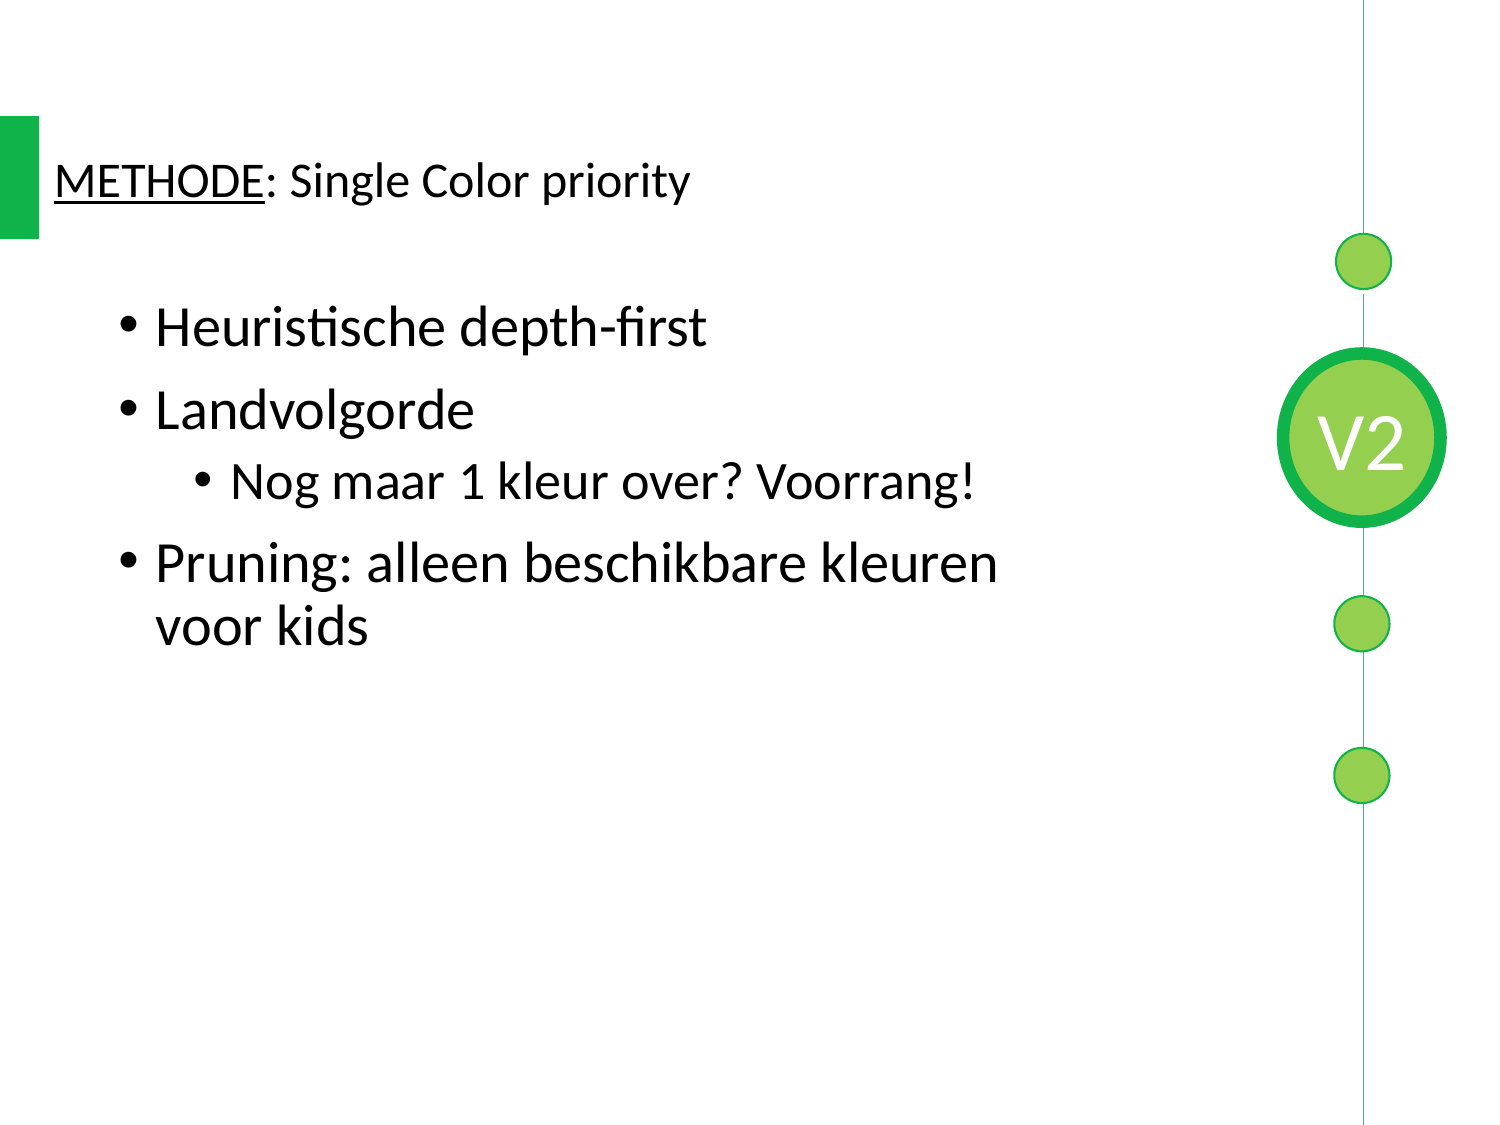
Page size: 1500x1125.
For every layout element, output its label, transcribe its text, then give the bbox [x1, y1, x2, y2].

text_box Heuristische depth-first Landvolgorde Nog maar 1 kleur over? Voorrang! Pruning: alleen beschikbare kleuren voor kids [110, 233, 1112, 1125]
text_box [1303, 352, 1420, 379]
text_box [1432, 397, 1442, 478]
text_box [1333, 746, 1391, 805]
text_box METHODE: Single Color priority [39, 139, 780, 215]
text_box [1282, 396, 1292, 479]
text_box [1333, 622, 1391, 653]
text_box [0, 115, 40, 240]
text_box [1334, 232, 1393, 291]
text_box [800, 503, 1500, 622]
text_box [1302, 495, 1421, 503]
text_box V2 [1292, 379, 1432, 495]
